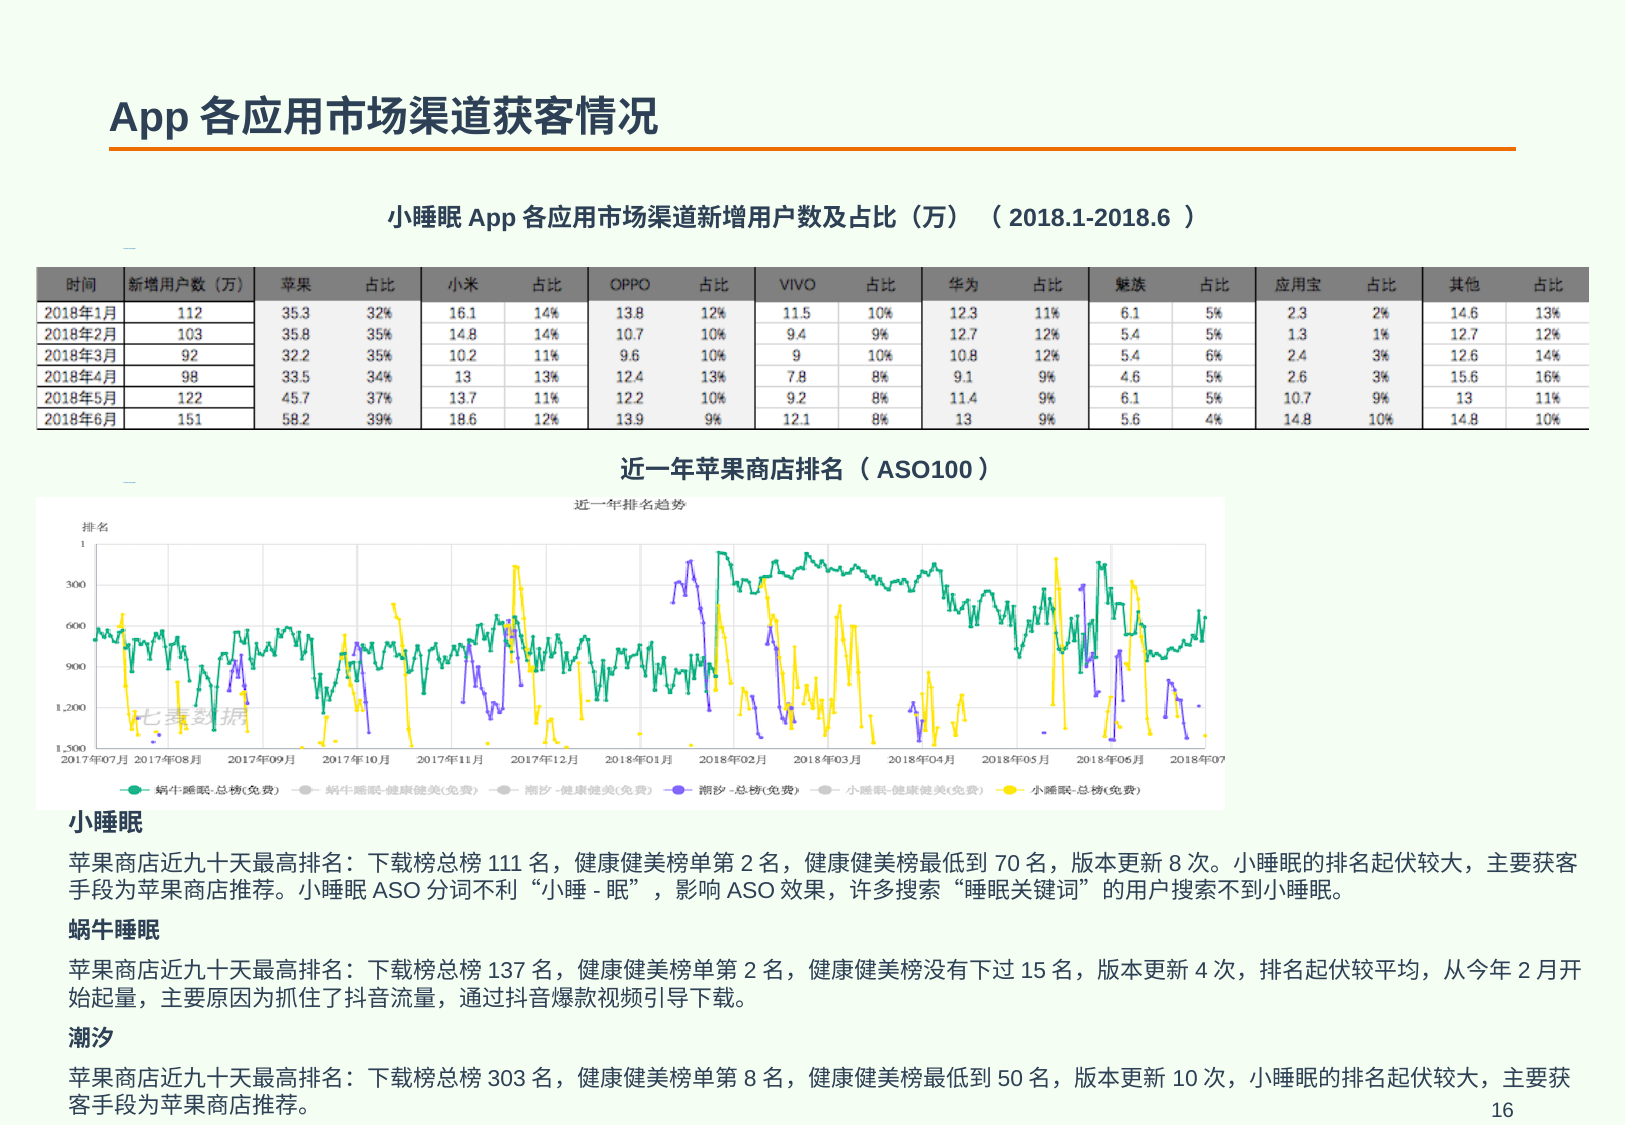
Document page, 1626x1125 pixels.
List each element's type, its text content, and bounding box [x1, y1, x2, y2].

text_box 小睡眠 苹果商店近九十天最高排名：下载榜总榜111名，健康健美榜单第2名，健康健美榜最低到70名，版本更新8次。小睡眠的排名起伏较大，主要获客手段为苹果商店推荐。小睡眠ASO分词不利“小睡-眠”，影响ASO效果，许多搜索“睡眠关键词”的用户搜索不到小睡眠。 蜗牛睡眠 苹果商店近九十天最高排名：下载榜总榜137名，健康健美榜单第2名，健康健美榜没有下过15名，版本更新4次，排名起伏较平均，从今年2月开始起量，主要原因为抓住了抖音流量，通过抖音爆款视频引导下载。 潮汐 苹果商店近九十天最高排名：下载榜总榜303名，健康健美榜单第8名，健康健美榜最低到50名，版本更新10次，小睡眠的排名起伏较大，主要获客手段为苹果商店推荐。 [68, 798, 1589, 1125]
title App各应用市场渠道获客情况 [108, 45, 1517, 147]
text_box 小睡眠App各应用市场渠道新增用户数及占比（万） （2018.1-2018.6 ） [372, 193, 1253, 247]
list 近一年苹果商店排名（ASO100） [108, 446, 1517, 492]
picture [36, 496, 1225, 811]
picture [36, 267, 1589, 431]
